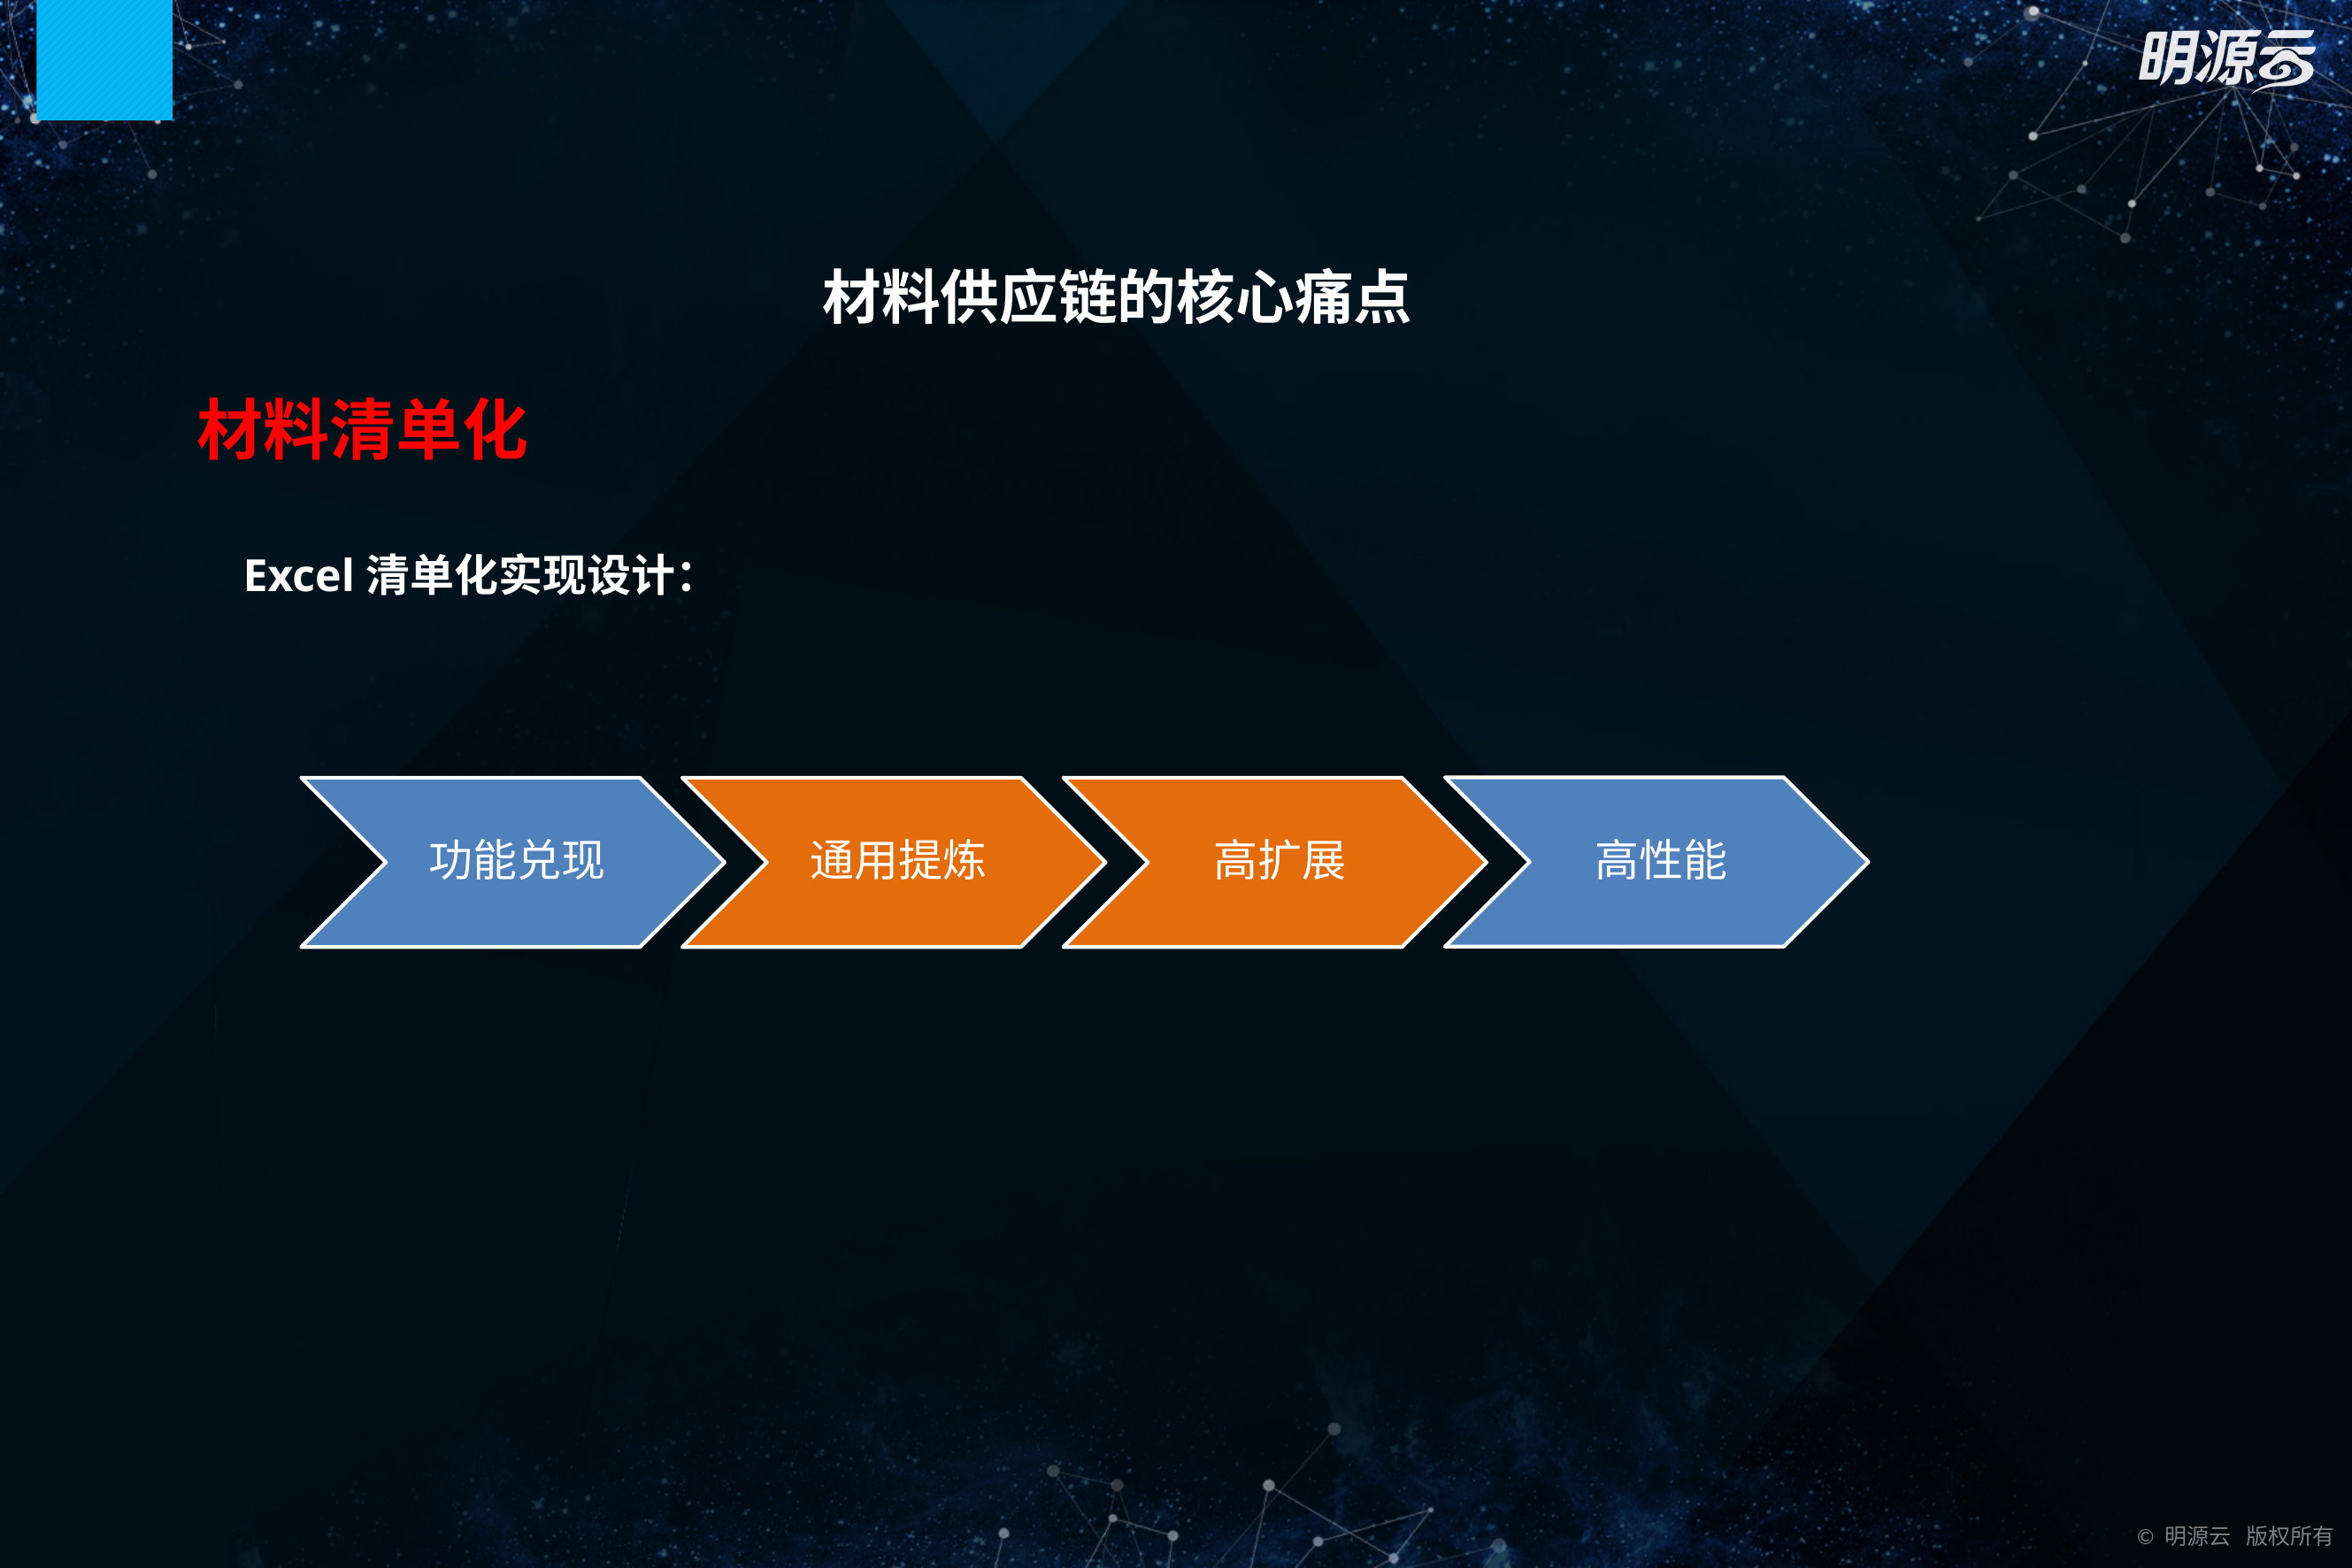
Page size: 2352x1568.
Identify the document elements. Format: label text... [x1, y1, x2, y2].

picture [0, 0, 2352, 1568]
text_box 材料清单化 Excel清单化实现设计： [130, 388, 2222, 601]
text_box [300, 689, 1869, 1035]
text_box 材料供应链的核心痛点 [214, 259, 1955, 331]
